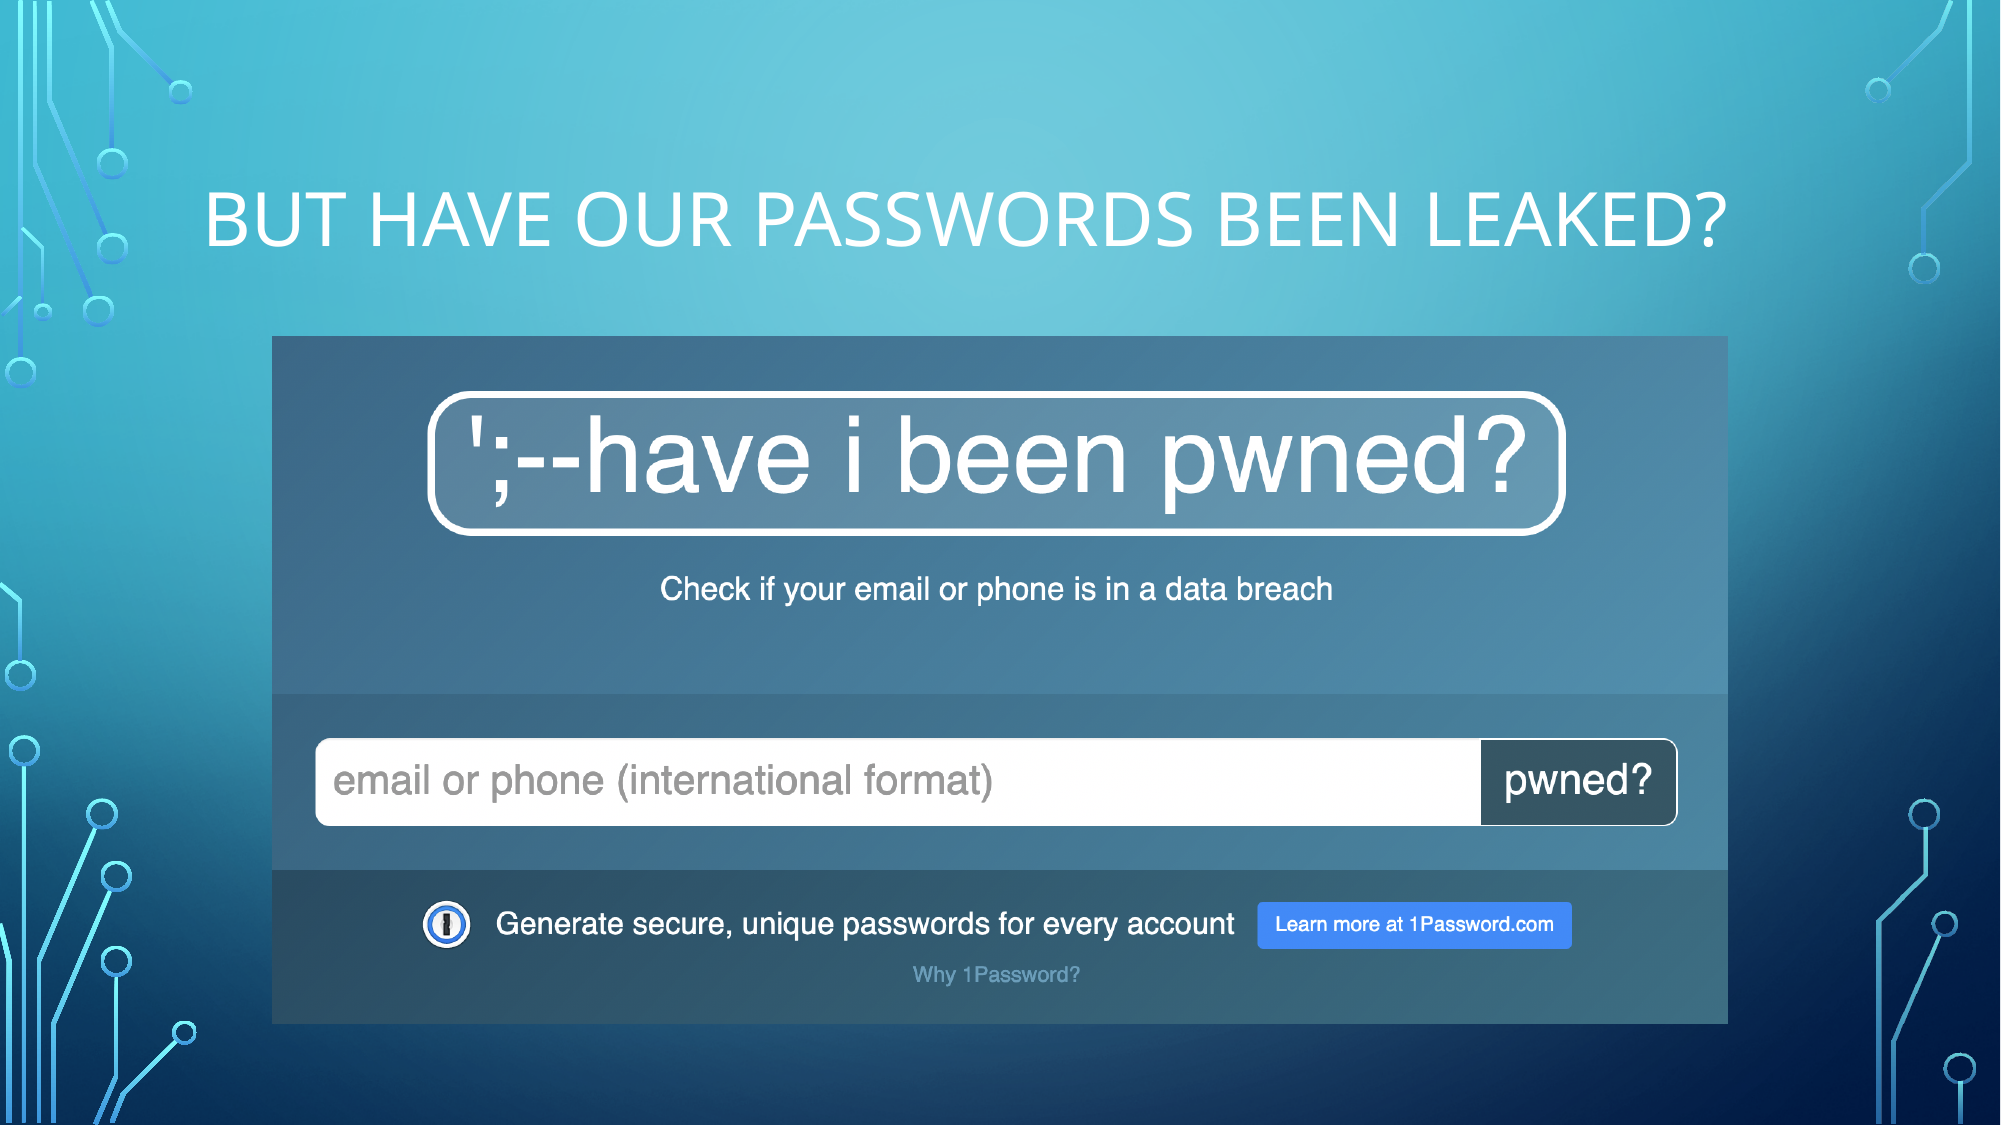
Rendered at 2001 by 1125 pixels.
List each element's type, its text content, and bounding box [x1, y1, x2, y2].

picture [271, 336, 1728, 1024]
title But have our passwords been leaked? [187, 101, 1813, 344]
